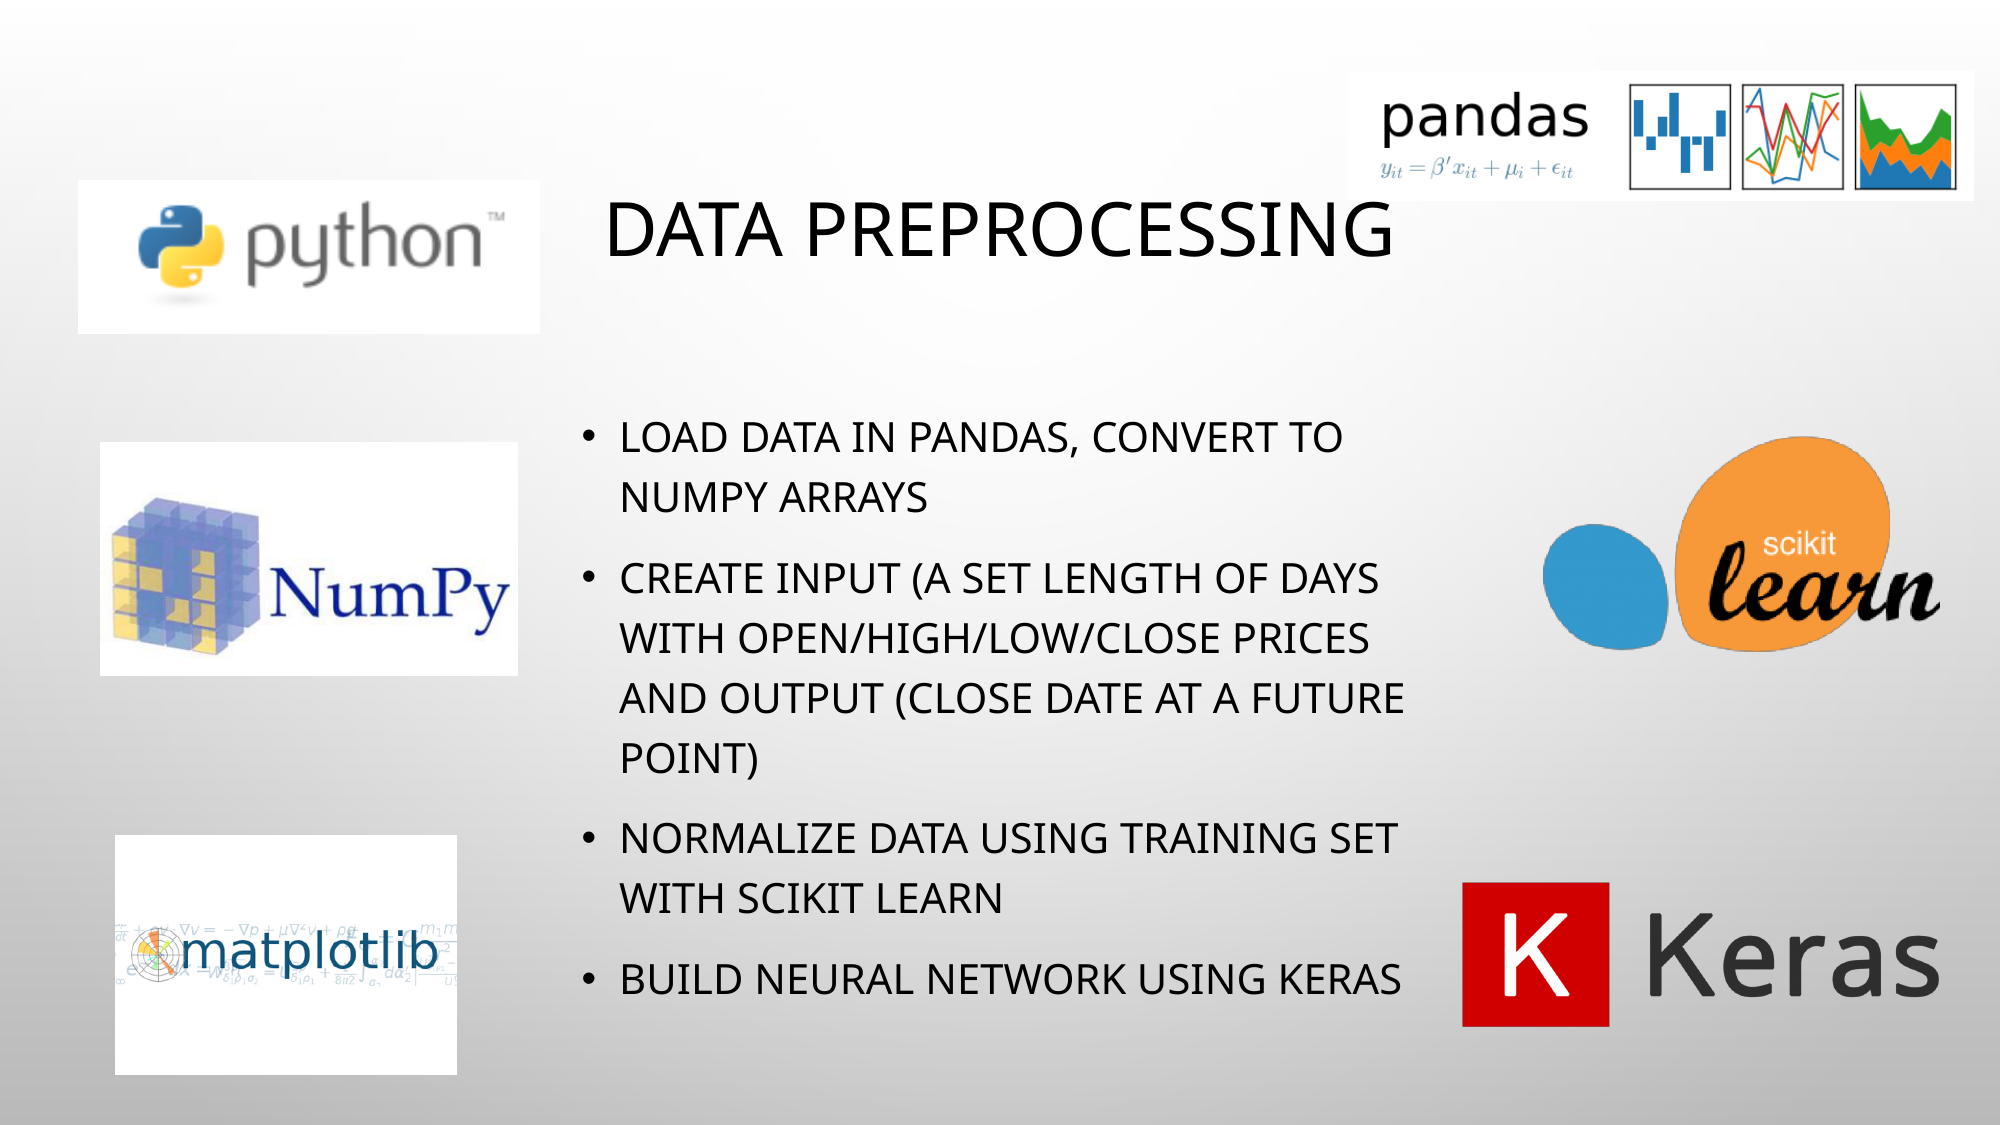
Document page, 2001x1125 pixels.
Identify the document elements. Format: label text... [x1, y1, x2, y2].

title Data preprocessing [149, 101, 1851, 364]
picture [0, 0, 2000, 1125]
list Load data in pandas, convert to numpy arrays Create input (a set length of days with open/high/low/close prices and output (close date at a future point) Normalize data using training set with scikit learn Build neural network using keras [566, 393, 1434, 955]
